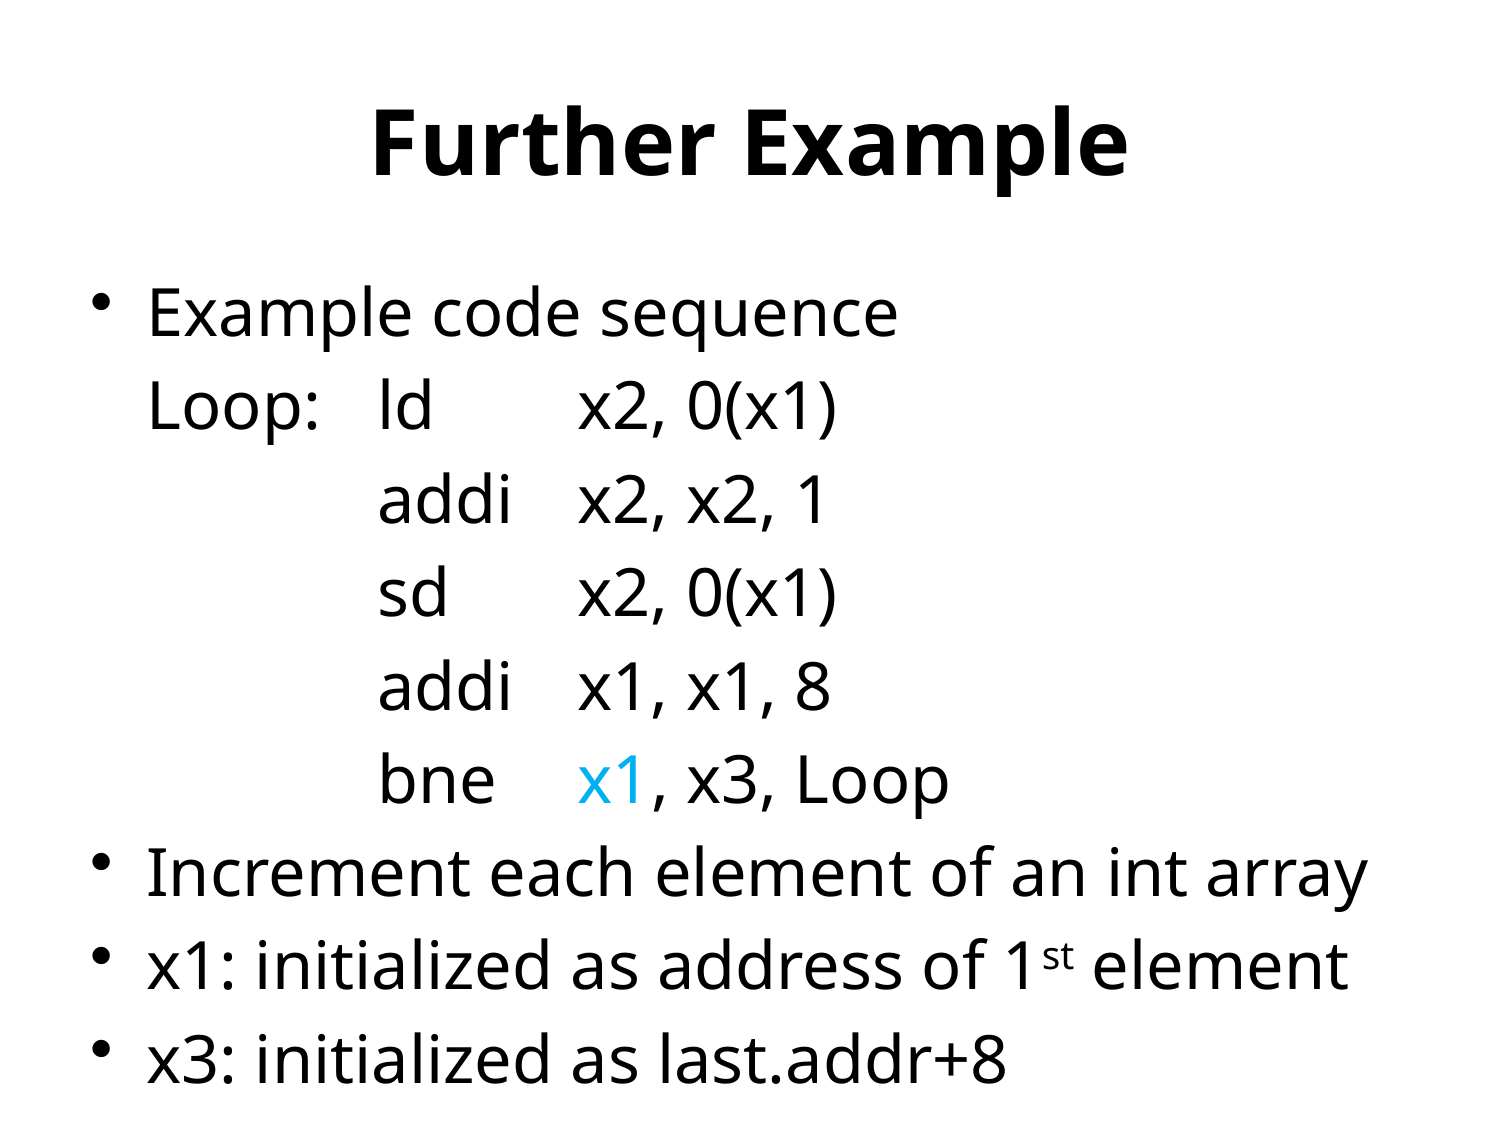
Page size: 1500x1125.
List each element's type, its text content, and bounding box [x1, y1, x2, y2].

text_box x2, 0(x1) x2, x2, 1 x2, 0(x1) x1, x1, 8 x1, x3, Loop [562, 262, 1138, 1030]
list Example code sequence Loop: Increment each element of an int array x1: initialized as address of 1st element x3: initialized as last.addr+8 [1138, 262, 1500, 1005]
list Example code sequence Loop: Increment each element of an int array x1: initialized as address of 1st element x3: initialized as last.addr+8 [75, 262, 362, 1005]
title Further Example [0, 45, 1500, 233]
text_box ld addi sd addi bne [362, 262, 562, 1030]
